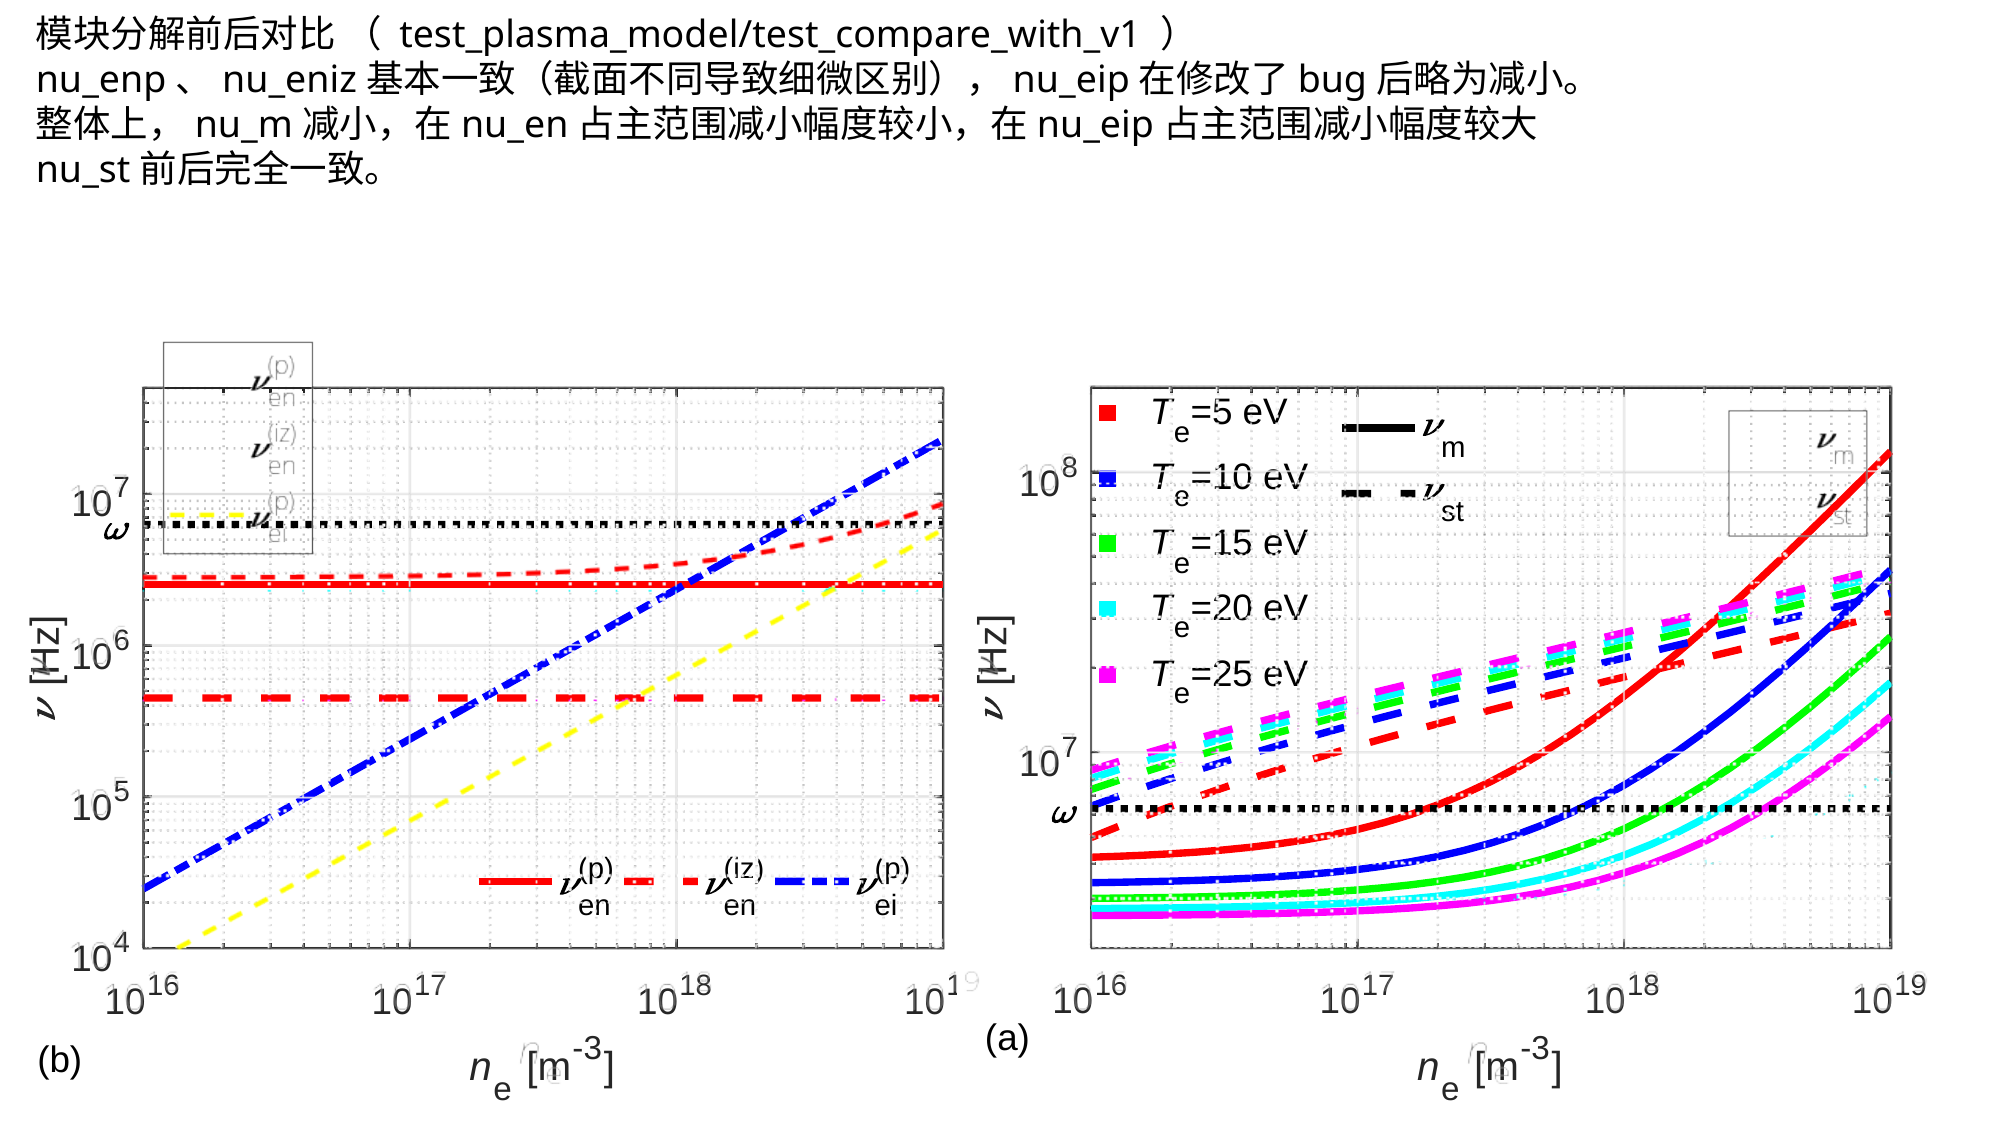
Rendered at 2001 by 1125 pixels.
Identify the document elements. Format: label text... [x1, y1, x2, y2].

picture [8, 330, 1987, 1103]
text_box 模块分解前后对比 （ test_plasma_model/test_compare_with_v1 ） nu_enp、nu_eniz基本一致（截面不同导致细微区别），nu_eip在修改了bug后略为减小。 整体上，nu_m减小，在nu_en占主范围减小幅度较小，在nu_eip占主范围减小幅度较大 nu_st前后完全一致。 [21, 3, 1616, 198]
